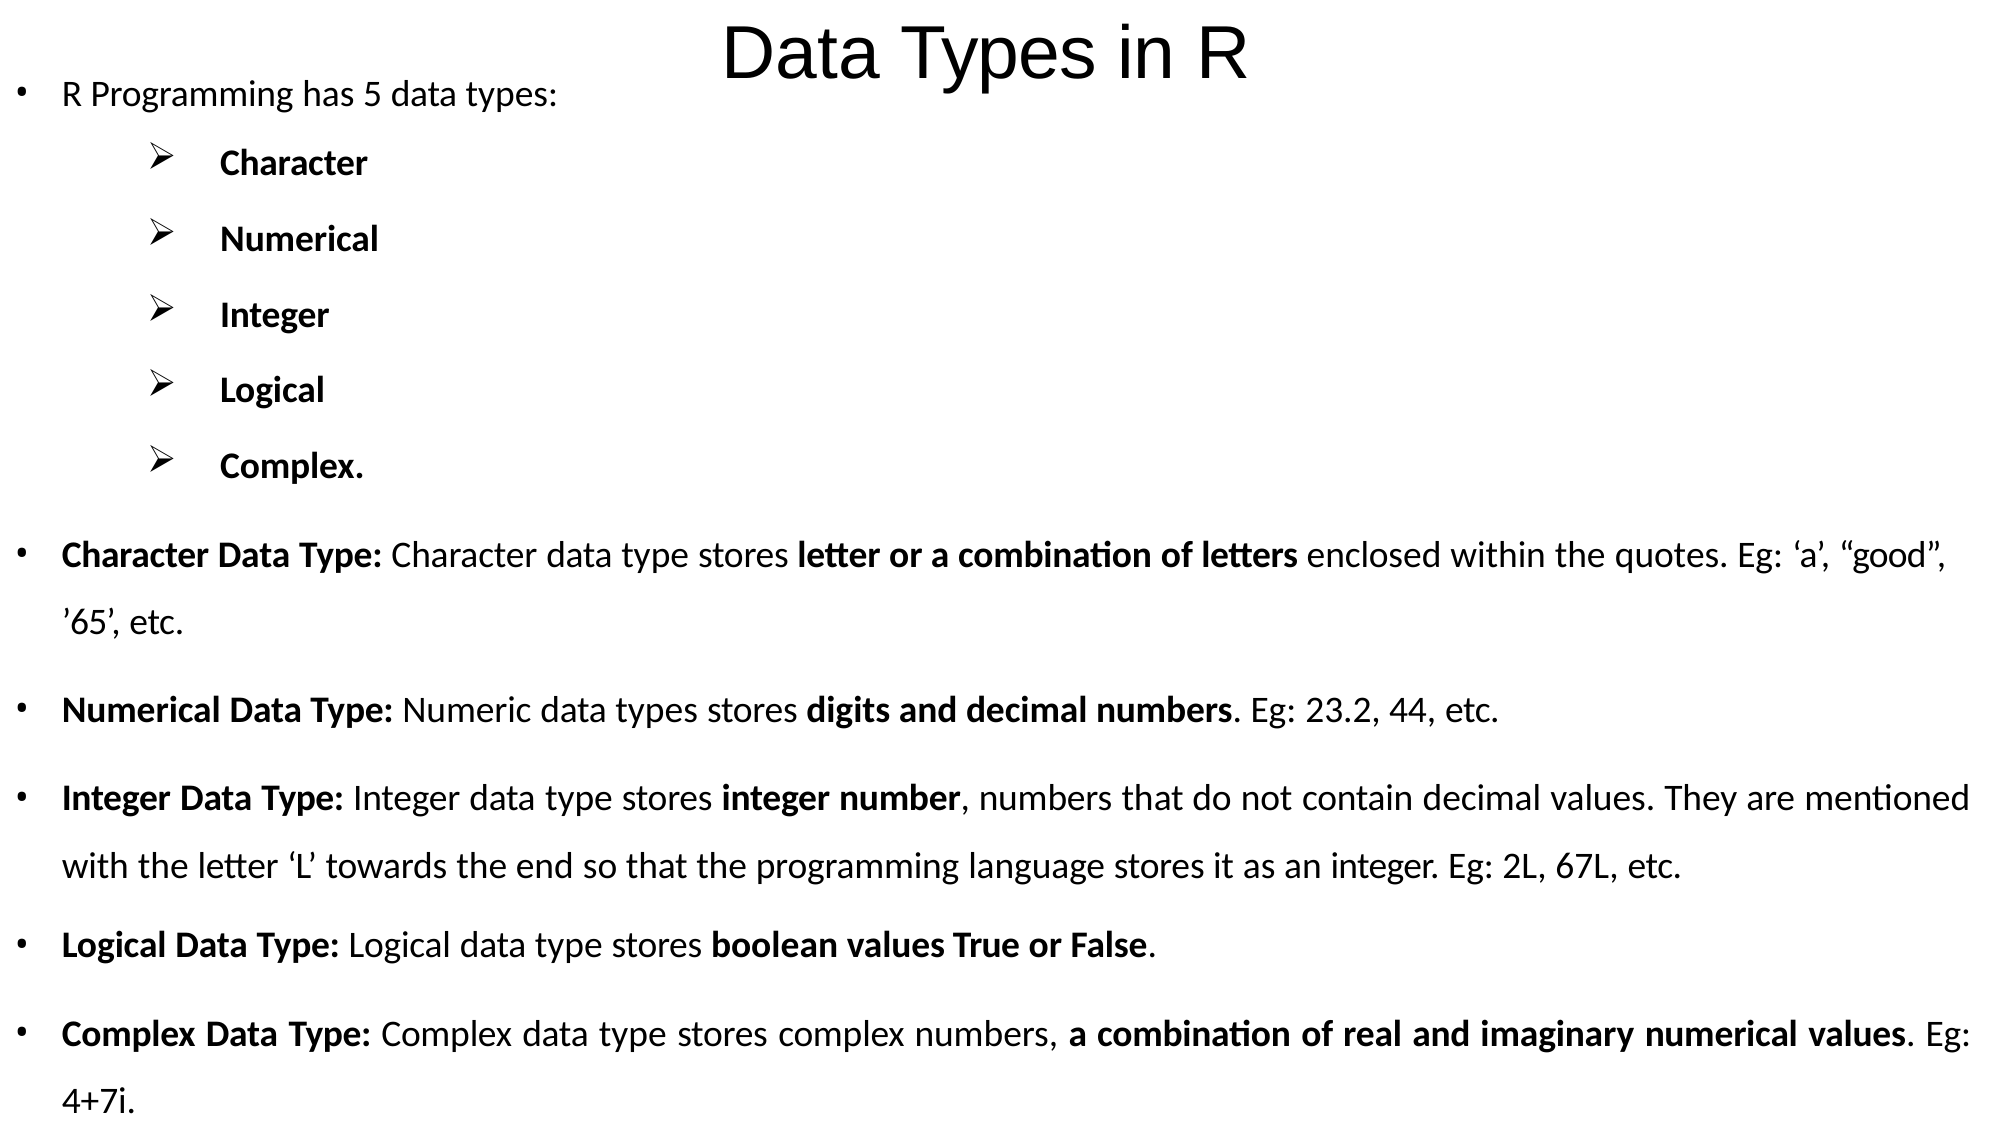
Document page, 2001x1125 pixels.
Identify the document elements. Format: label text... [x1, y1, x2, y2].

title Data Types in R [719, 0, 1281, 42]
text_box R Programming has 5 data types: Character Numerical Integer Logical Complex. Character Data Type: Character data type stores letter or a combination of letters enclosed within the quotes. Eg: ‘a’, “good”, ’65’, etc. Numerical Data Type: Numeric data types stores digits and decimal numbers. Eg: 23.2, 44, etc. Integer Data Type: Integer data type stores integer number, numbers that do not contain decimal values. They are mentioned with the letter ‘L’ towards the end so that the programming language stores it as an integer. Eg: 2L, 67L, etc. Logical Data Type: Logical data type stores boolean values True or False. Complex Data Type: Complex data type stores complex numbers, a combination of real and imaginary numerical values. Eg: 4+7i. [12, 42, 1988, 1122]
